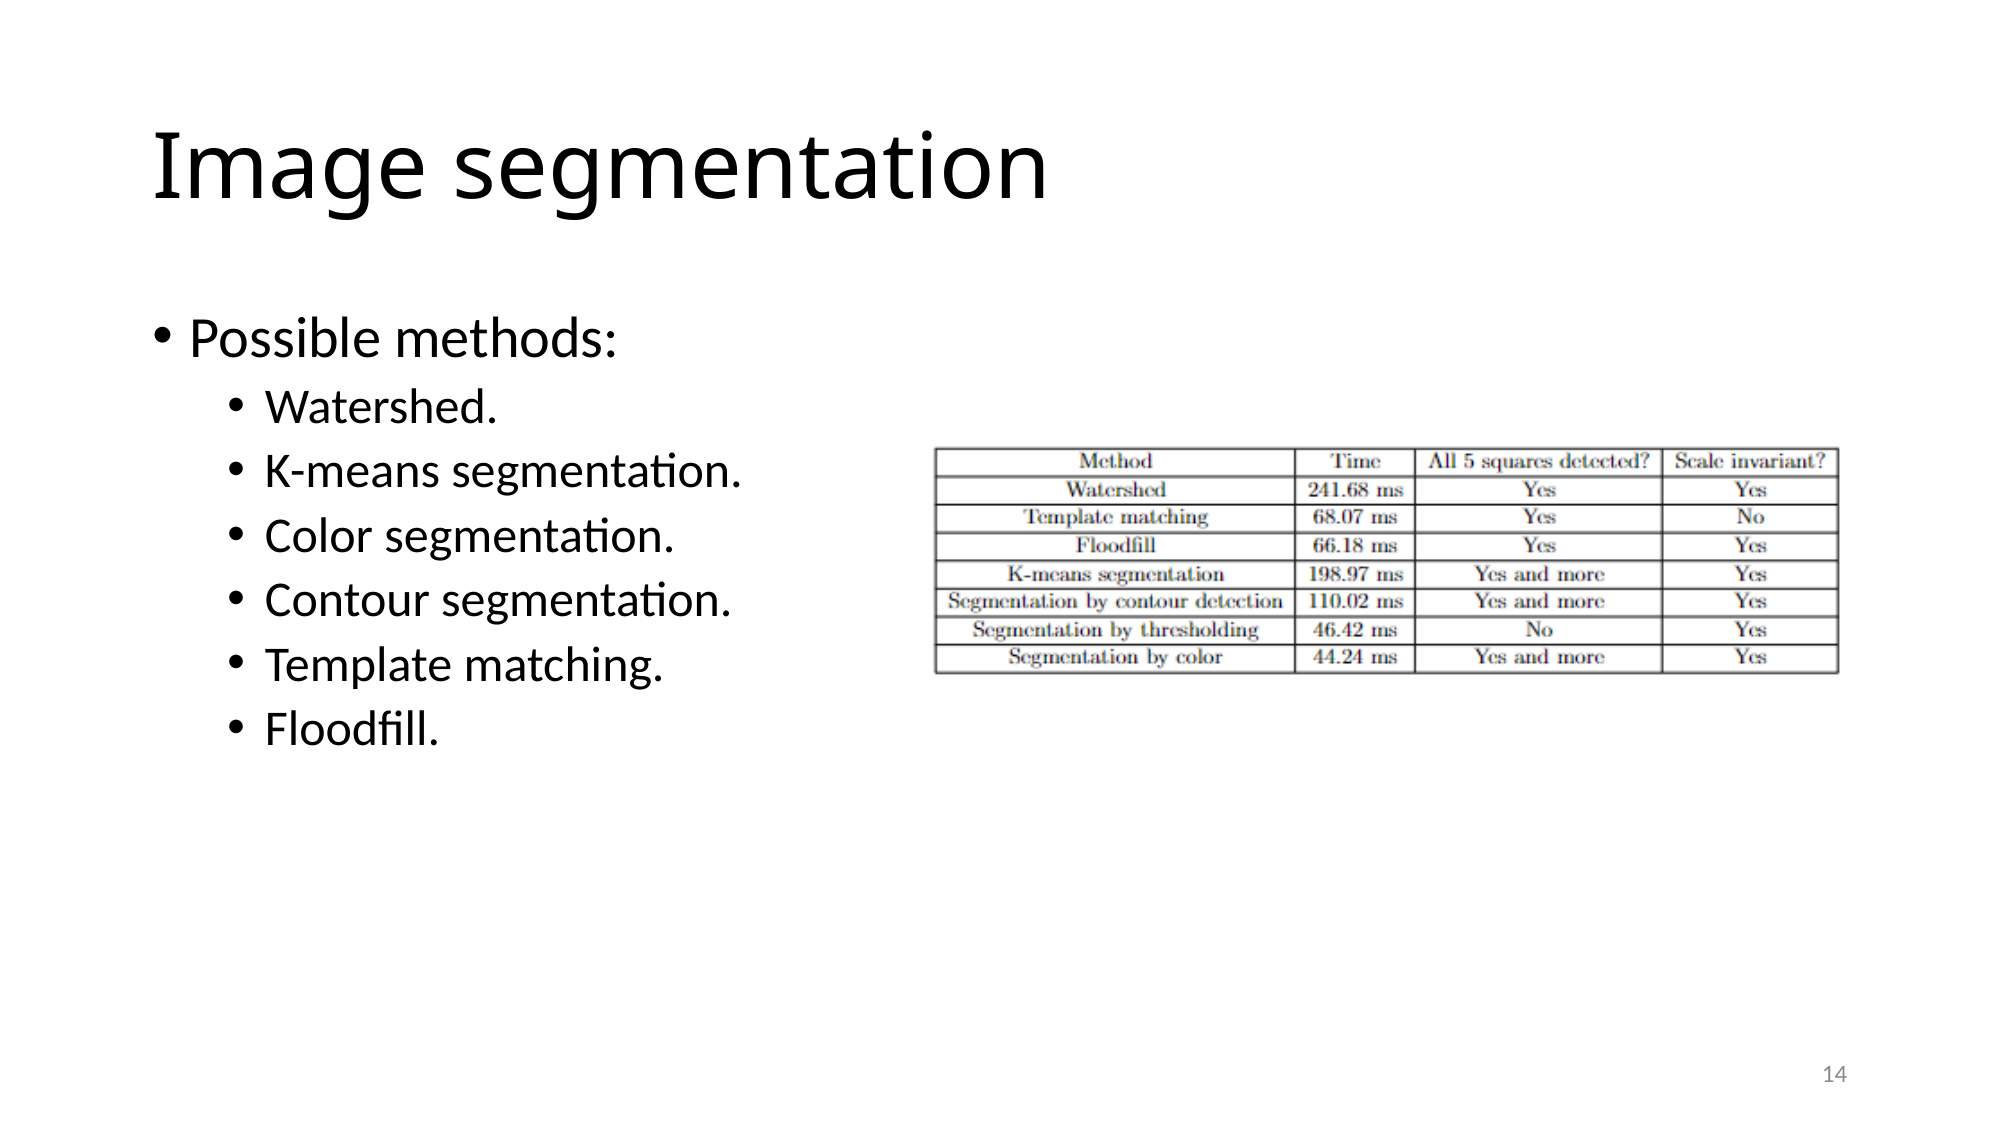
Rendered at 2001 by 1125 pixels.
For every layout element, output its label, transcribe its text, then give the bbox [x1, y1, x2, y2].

slide_number 14 [1412, 1042, 1863, 1103]
list Possible methods: Watershed. K-means segmentation. Color segmentation. Contour segmentation. Template matching. Floodfill. [137, 299, 1863, 1014]
picture [916, 436, 1863, 689]
title Image segmentation [137, 59, 1863, 278]
